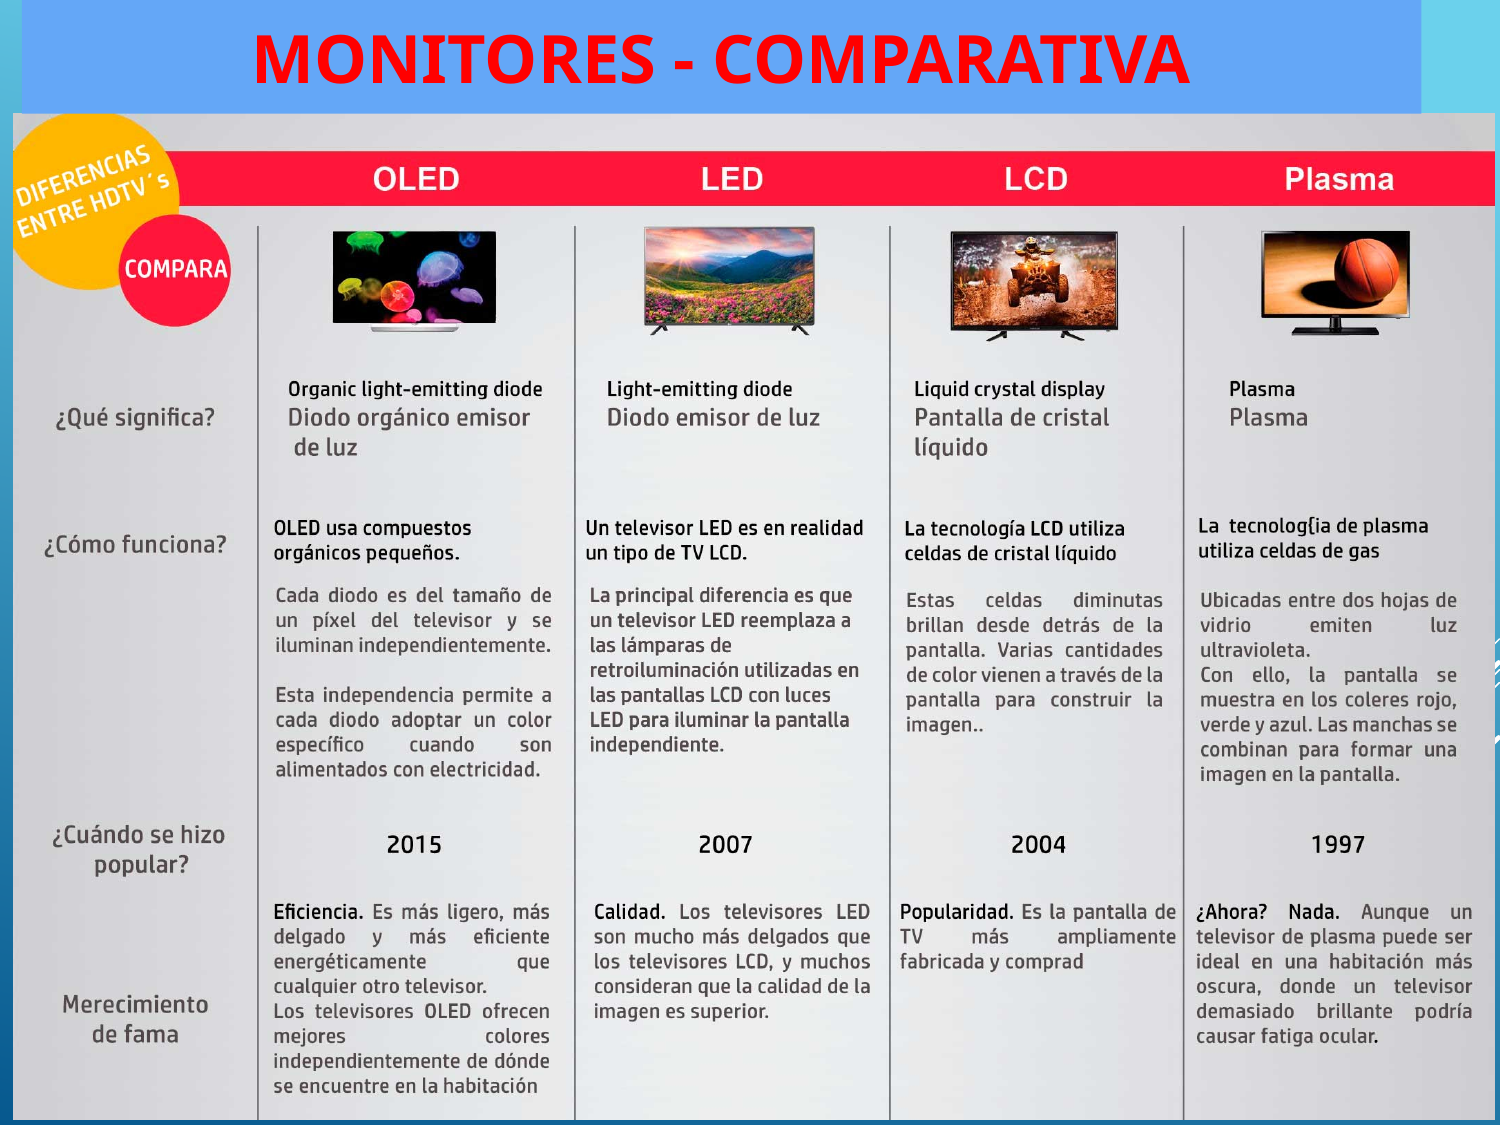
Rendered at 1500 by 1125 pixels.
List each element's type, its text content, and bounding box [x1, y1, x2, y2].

text_box Monitores - COMPARATIVA [21, 0, 1422, 113]
picture [13, 113, 1495, 1120]
